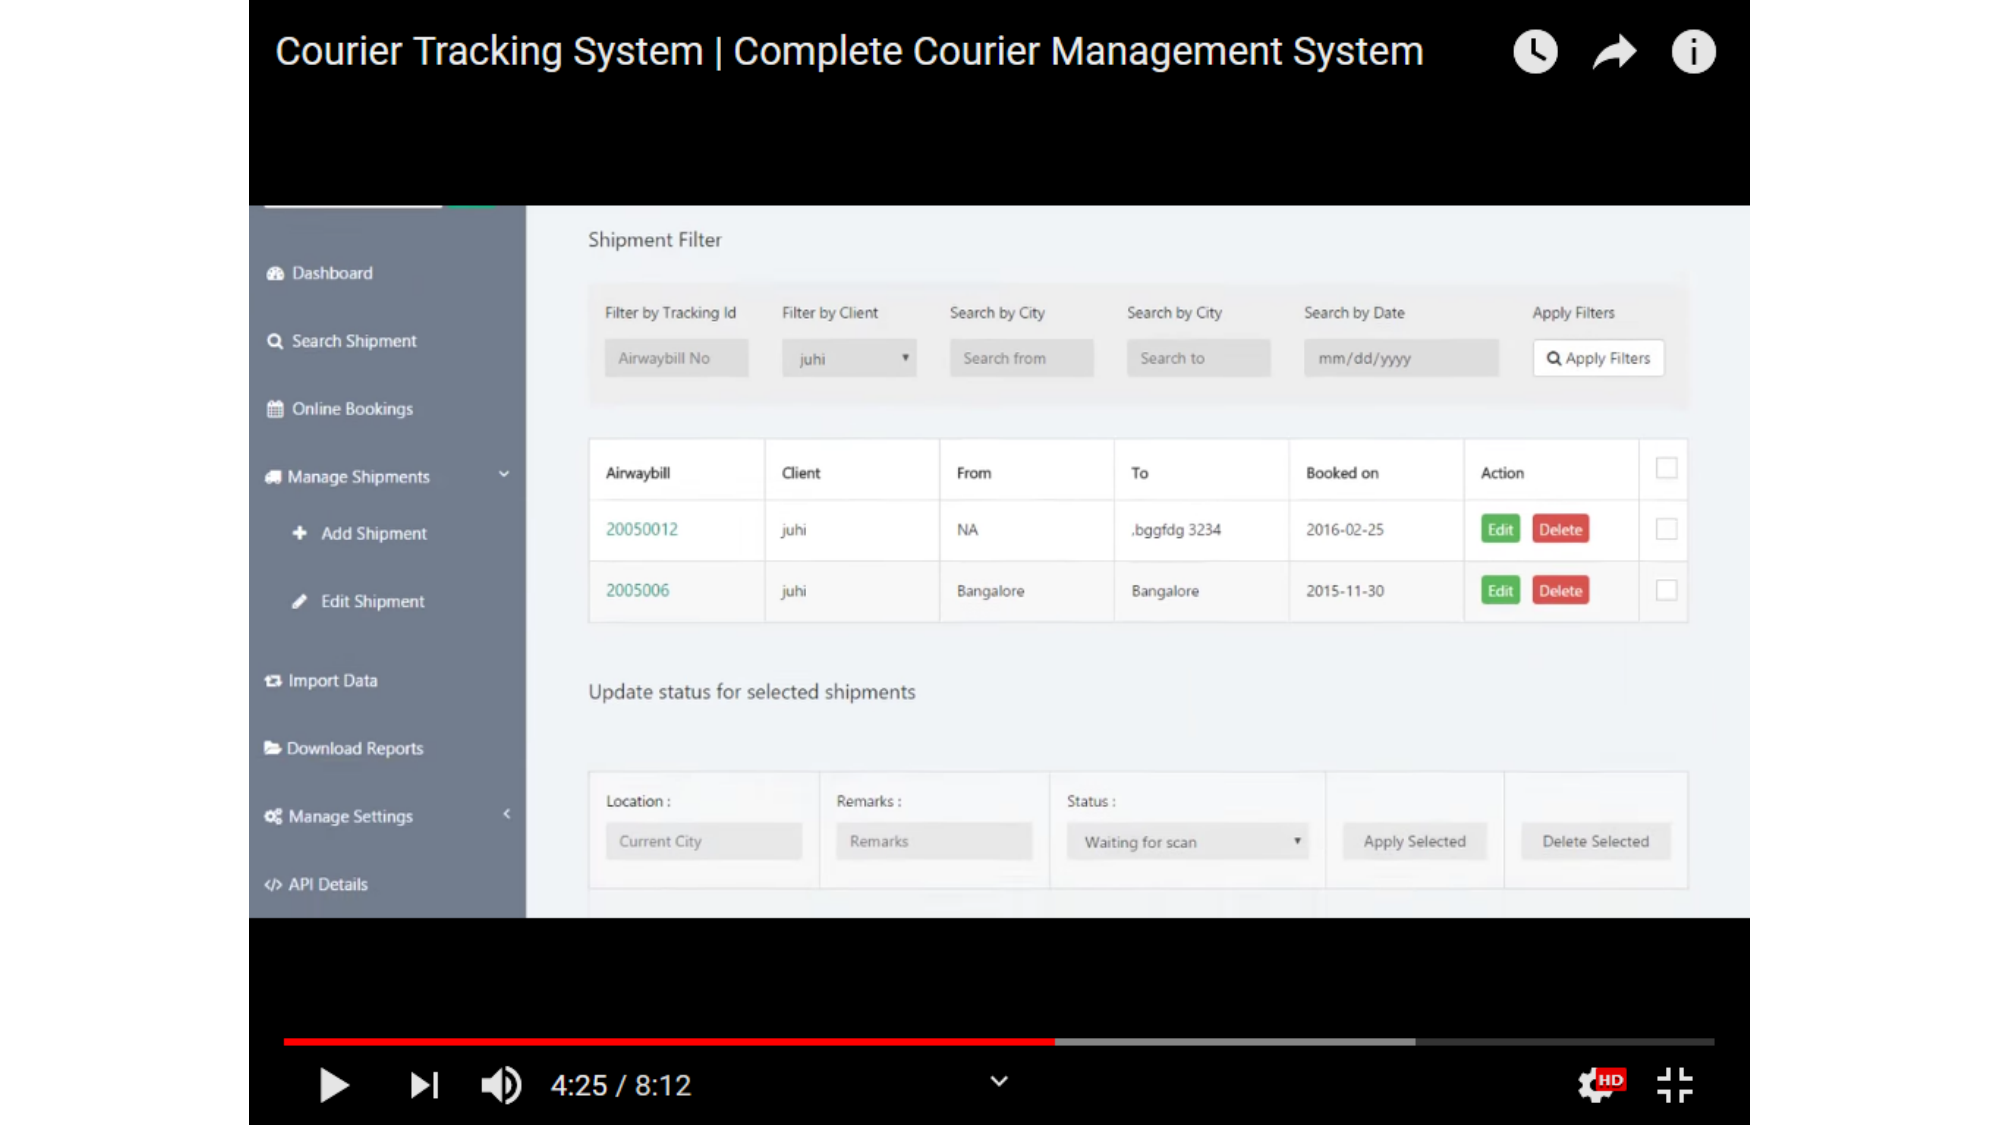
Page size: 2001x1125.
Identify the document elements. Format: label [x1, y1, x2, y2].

picture [249, 0, 1750, 1125]
